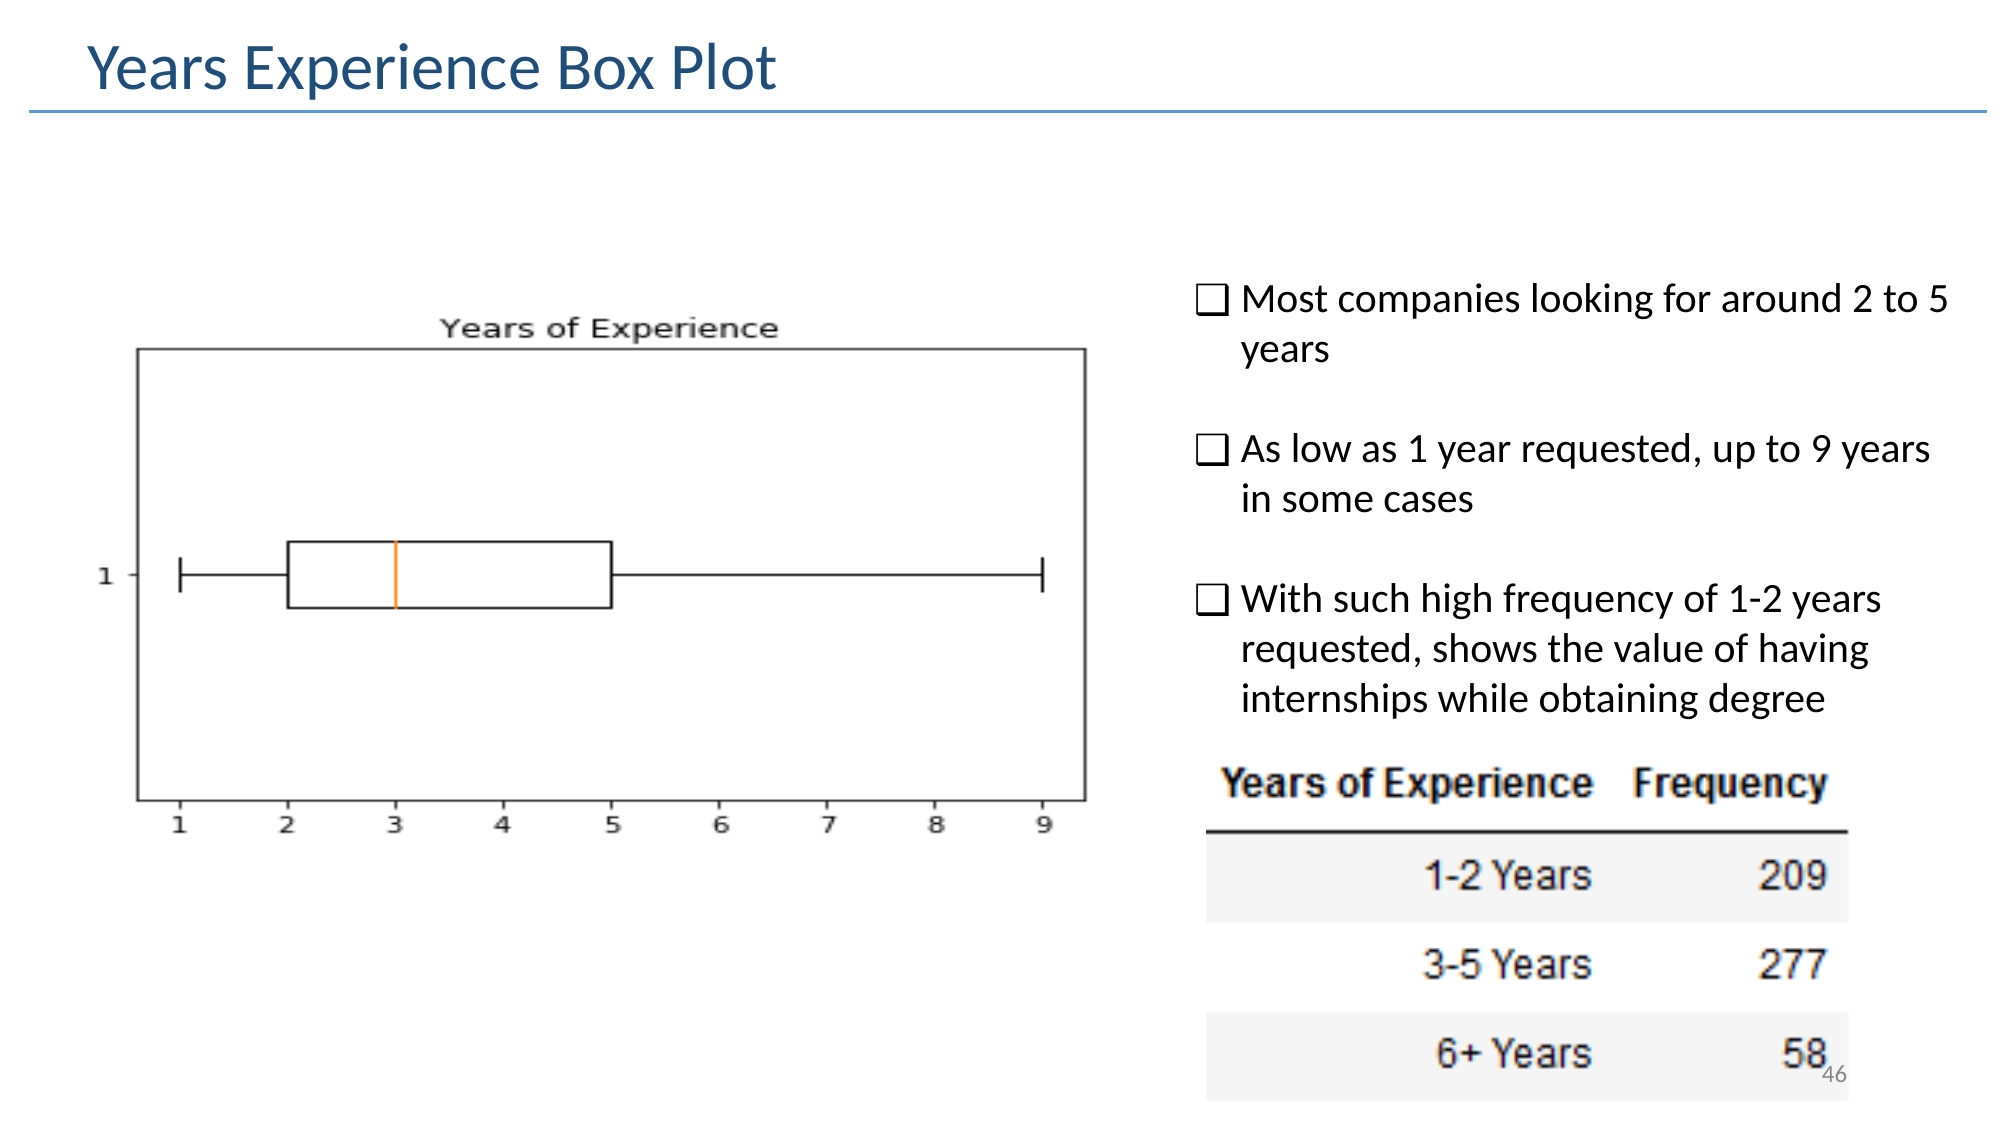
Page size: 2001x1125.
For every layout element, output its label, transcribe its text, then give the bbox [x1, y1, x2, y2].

picture [1206, 739, 1859, 1125]
picture [72, 303, 1164, 852]
text_box Most companies looking for around 2 to 5 years As low as 1 year requested, up to 9 years in some cases With such high frequency of 1-2 years requested, shows the value of having internships while obtaining degree [1179, 263, 1966, 784]
text_box Years Experience Box Plot [72, 15, 1378, 110]
